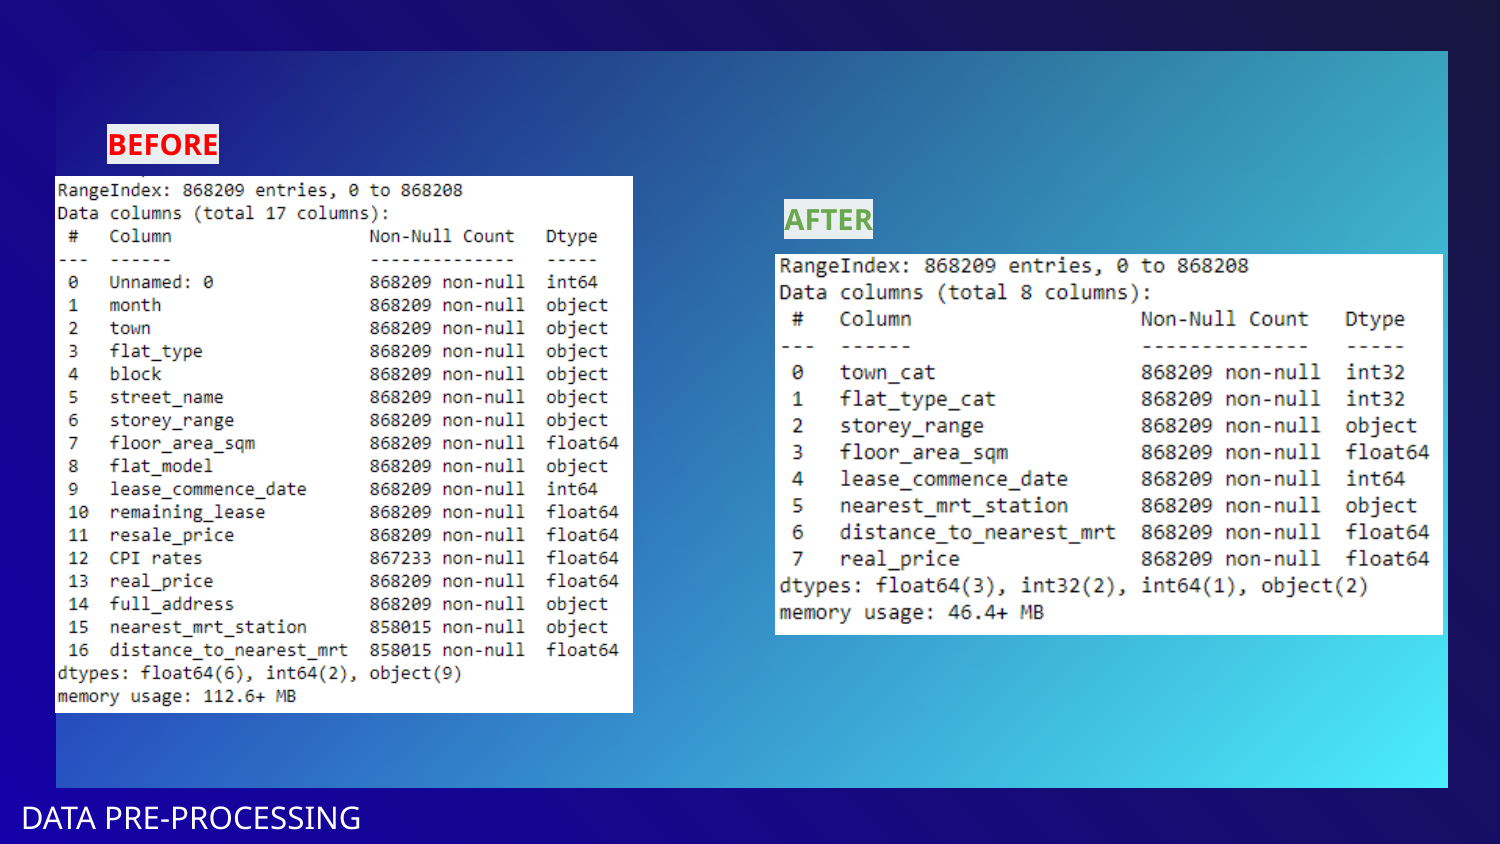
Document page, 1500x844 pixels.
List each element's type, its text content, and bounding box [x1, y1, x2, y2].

picture [774, 254, 1443, 635]
text_box BEFORE [92, 110, 256, 174]
text_box DATA PRE-PROCESSING [5, 782, 553, 844]
picture [54, 176, 633, 713]
text_box AFTER [769, 185, 933, 251]
